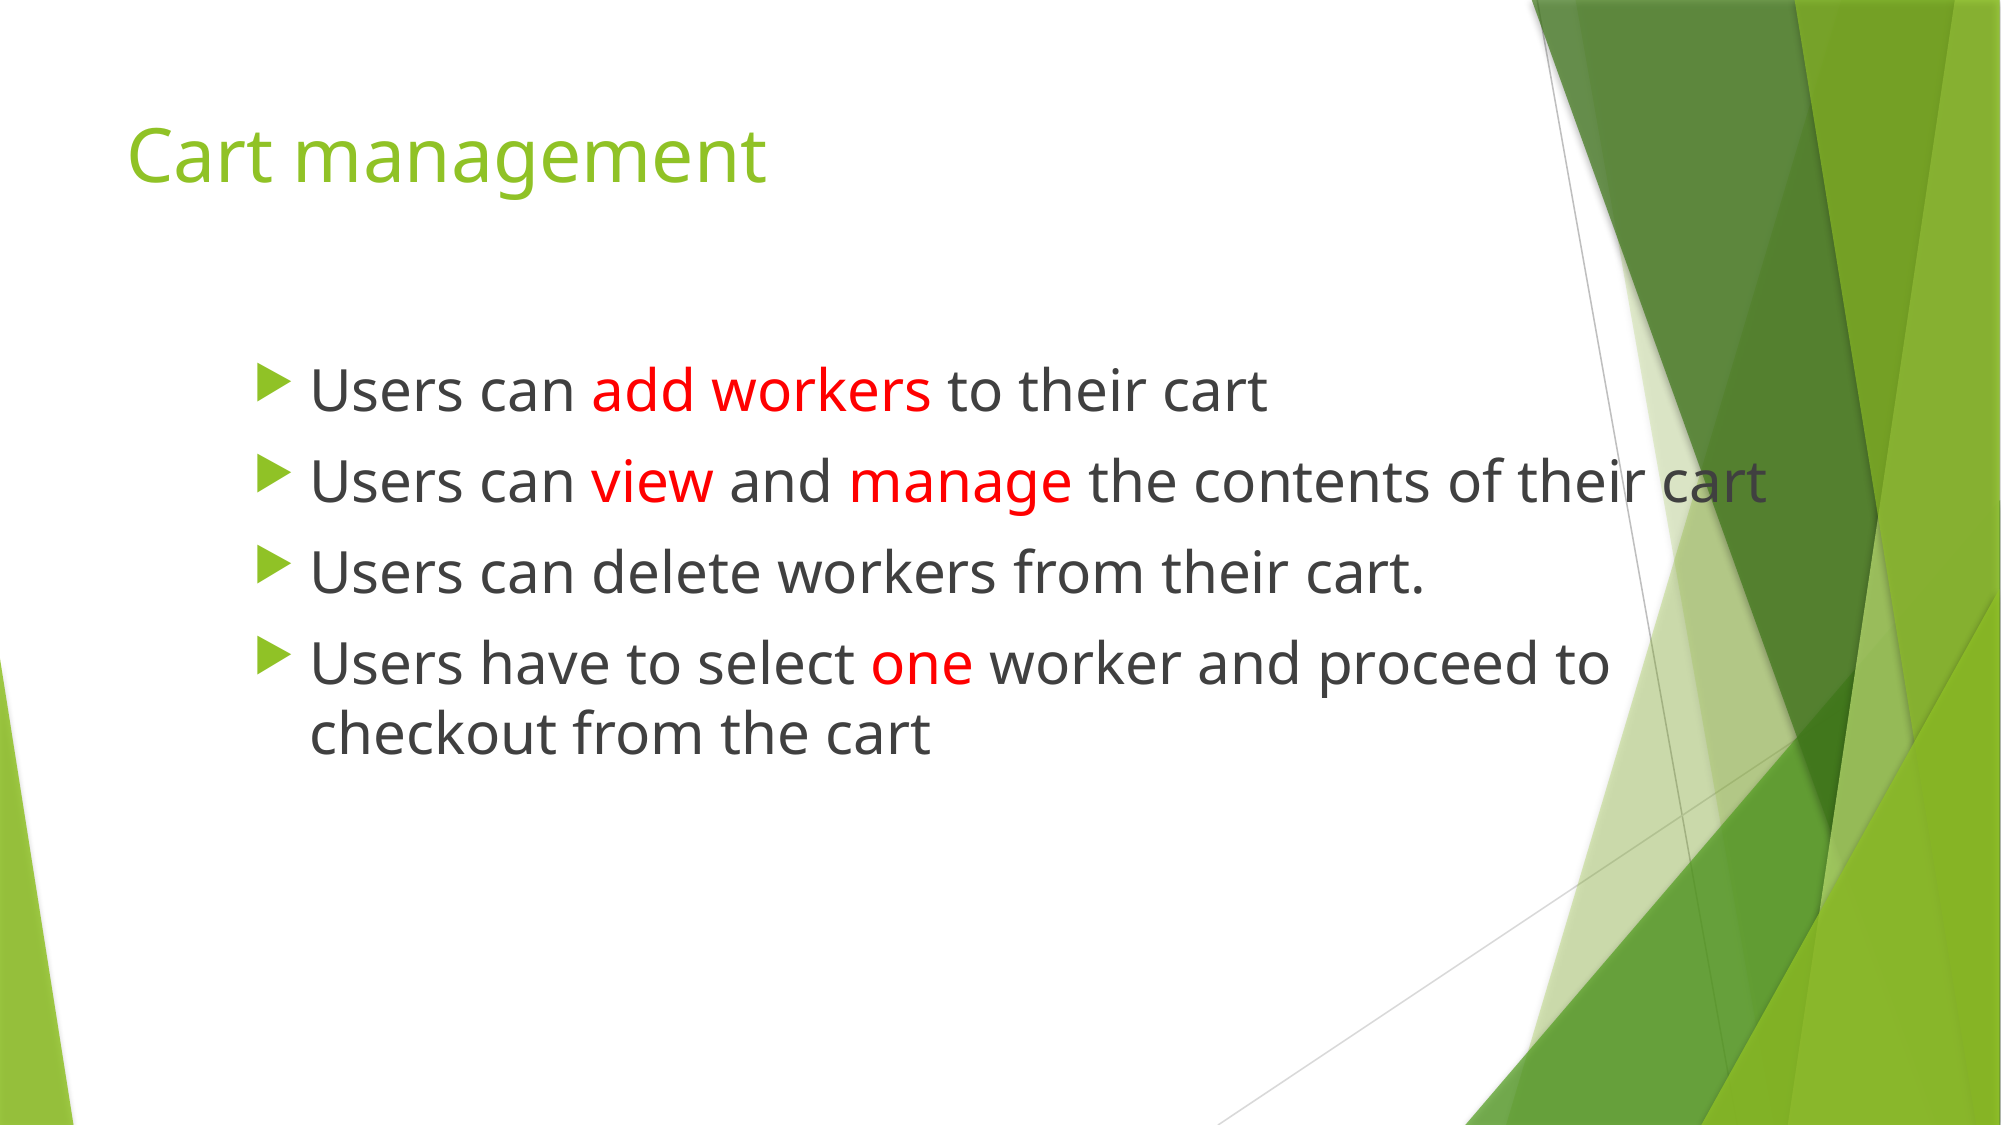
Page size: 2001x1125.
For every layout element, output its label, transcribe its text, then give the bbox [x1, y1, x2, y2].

list Users can add workers to their cart Users can view and manage the contents of their cart Users can delete workers from their cart. Users have to select one worker and proceed to checkout from the cart [238, 345, 1814, 979]
title Cart management [111, 99, 1522, 317]
